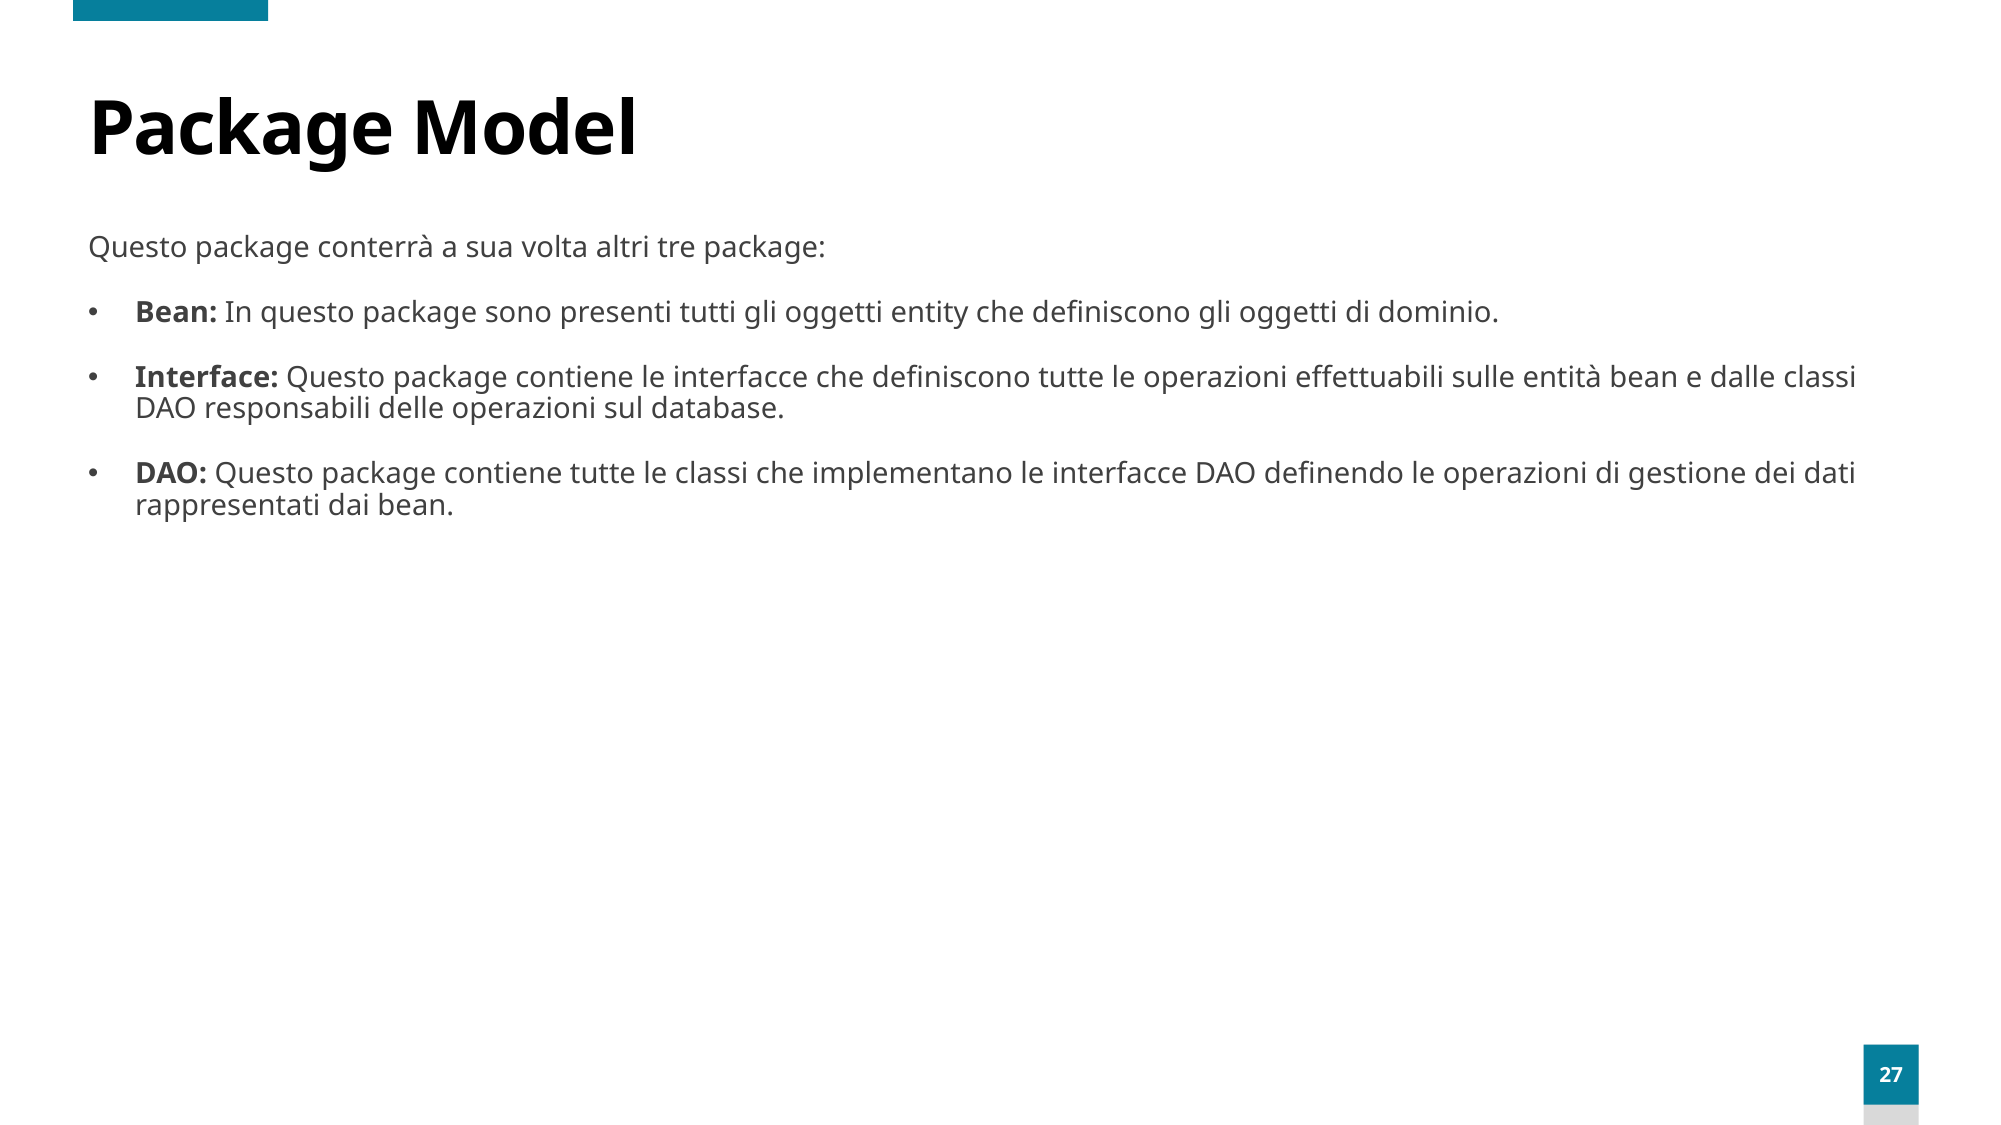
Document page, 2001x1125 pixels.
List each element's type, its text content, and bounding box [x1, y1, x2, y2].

text_box Questo package conterrà a sua volta altri tre package: Bean: In questo package sono presenti tutti gli oggetti entity che definiscono gli oggetti di dominio. Interface: Questo package contiene le interfacce che definiscono tutte le operazioni effettuabili sulle entità bean e dalle classi DAO responsabili delle operazioni sul database. DAO: Questo package contiene tutte le classi che implementano le interfacce DAO definendo le operazioni di gestione dei dati rappresentati dai bean. [73, 225, 1907, 857]
title Package Model [73, 82, 1907, 179]
